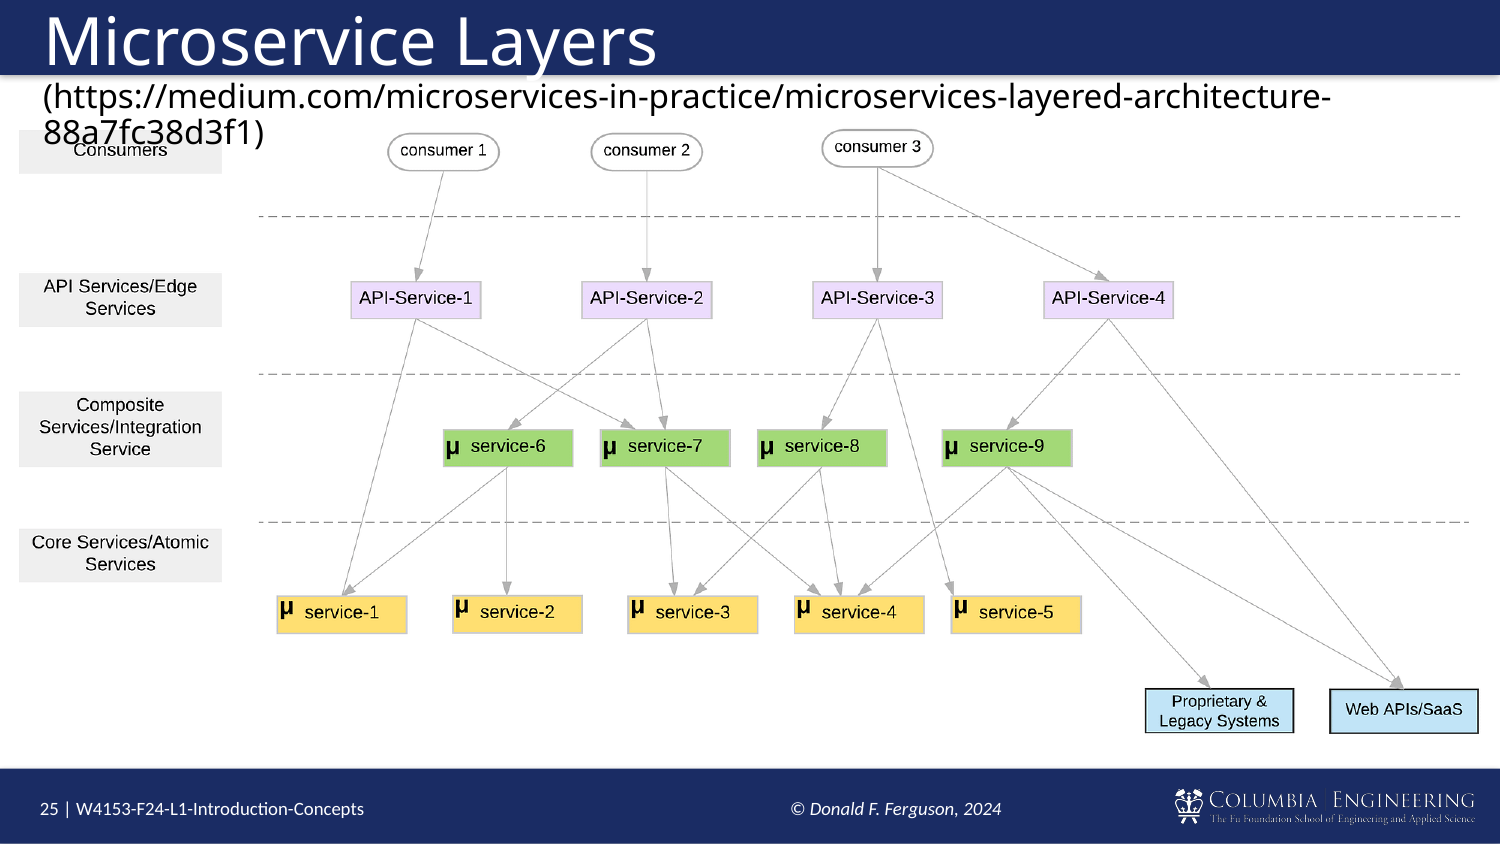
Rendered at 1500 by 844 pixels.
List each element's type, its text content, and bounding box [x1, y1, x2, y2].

picture [0, 86, 1500, 757]
title Microservice Layers (https://medium.com/microservices-in-practice/microservices-layered-architecture-88a7fc38d3f1) [28, 0, 1450, 73]
